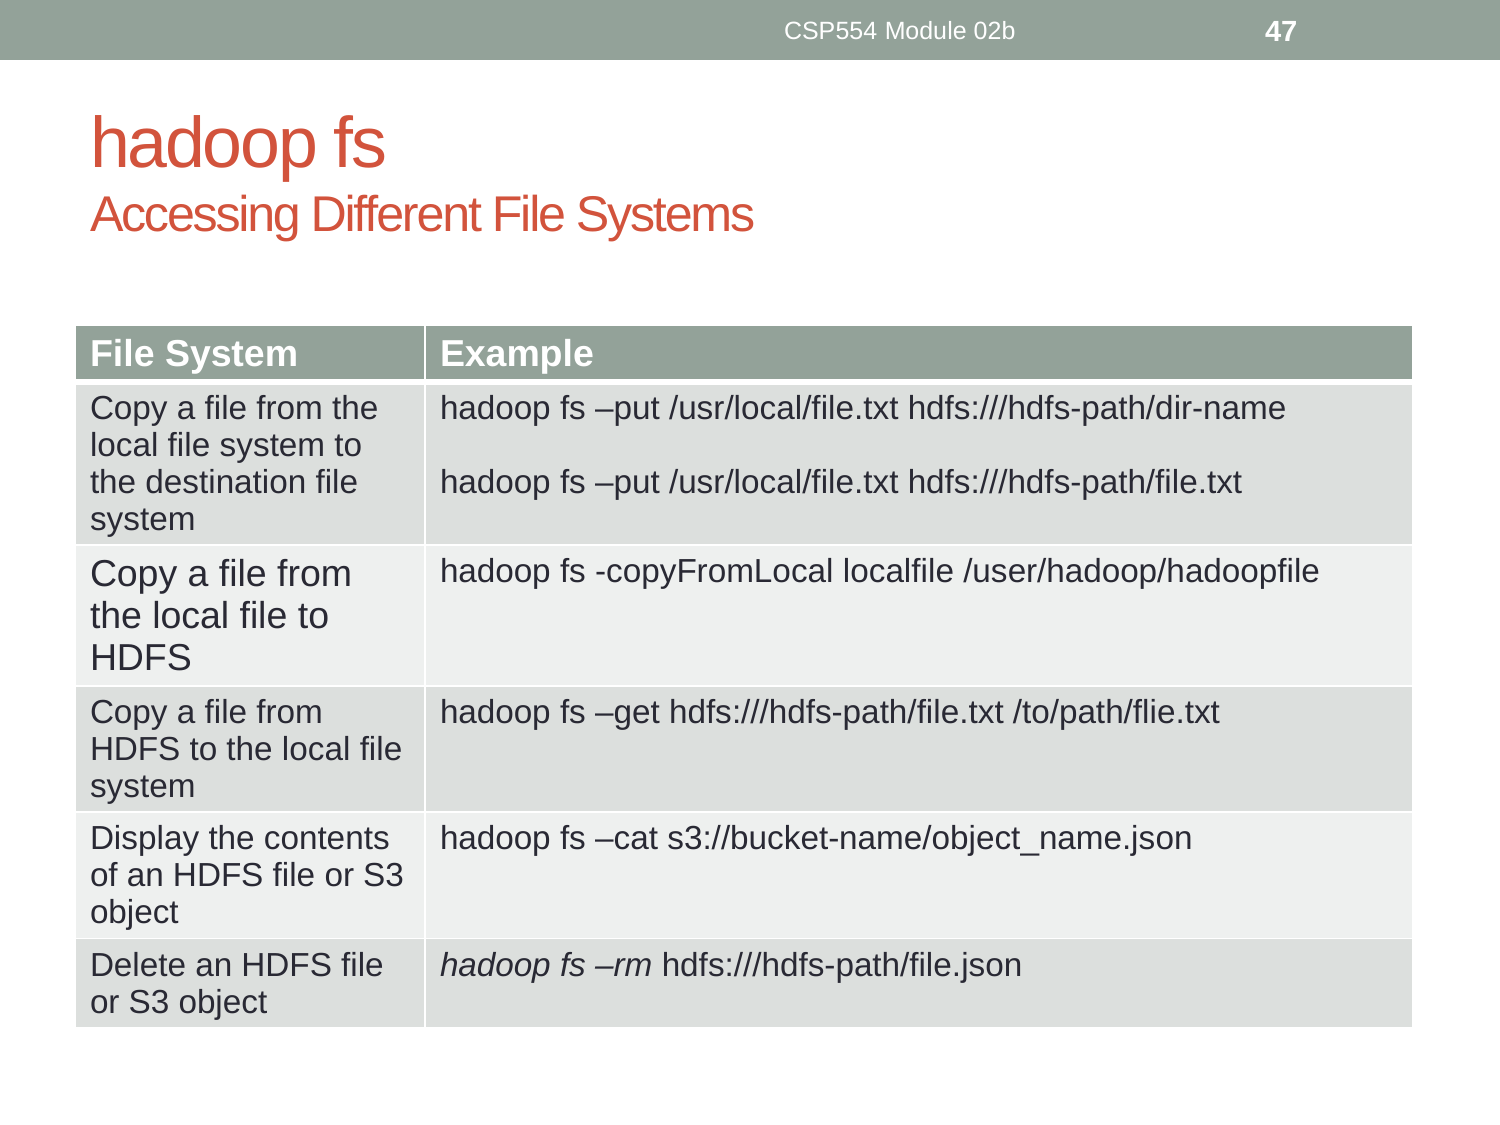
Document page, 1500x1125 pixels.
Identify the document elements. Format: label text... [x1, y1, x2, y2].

table_cell Copy a file from HDFS to the local file system [76, 687, 424, 811]
table_cell hadoop fs –get hdfs:///hdfs-path/file.txt /to/path/flie.txt [426, 687, 1412, 811]
table_cell Copy a file from the local file system to the destination file system [76, 385, 424, 544]
table_cell Copy a file from the local file to HDFS [76, 546, 424, 685]
table_cell hadoop fs –cat s3://bucket-name/object_name.json [426, 813, 1412, 938]
title hadoop fs Accessing Different File Systems [75, 87, 1425, 250]
table_cell hadoop fs -copyFromLocal localfile /user/hadoop/hadoopfile [426, 546, 1412, 685]
footer CSP554 Module 02b [562, 3, 1238, 57]
slide_number 47 [1250, 3, 1425, 57]
table_header File System [76, 326, 424, 379]
table_header Example [426, 326, 1412, 379]
table_cell hadoop fs –rm hdfs:///hdfs-path/file.json [426, 939, 1412, 1027]
table_cell Delete an HDFS file or S3 object [76, 939, 424, 1027]
table_cell Display the contents of an HDFS file or S3 object [76, 813, 424, 938]
table_cell hadoop fs –put /usr/local/file.txt hdfs:///hdfs-path/dir-name hadoop fs –put /usr/local/file.txt hdfs:///hdfs-path/file.txt [426, 385, 1412, 544]
